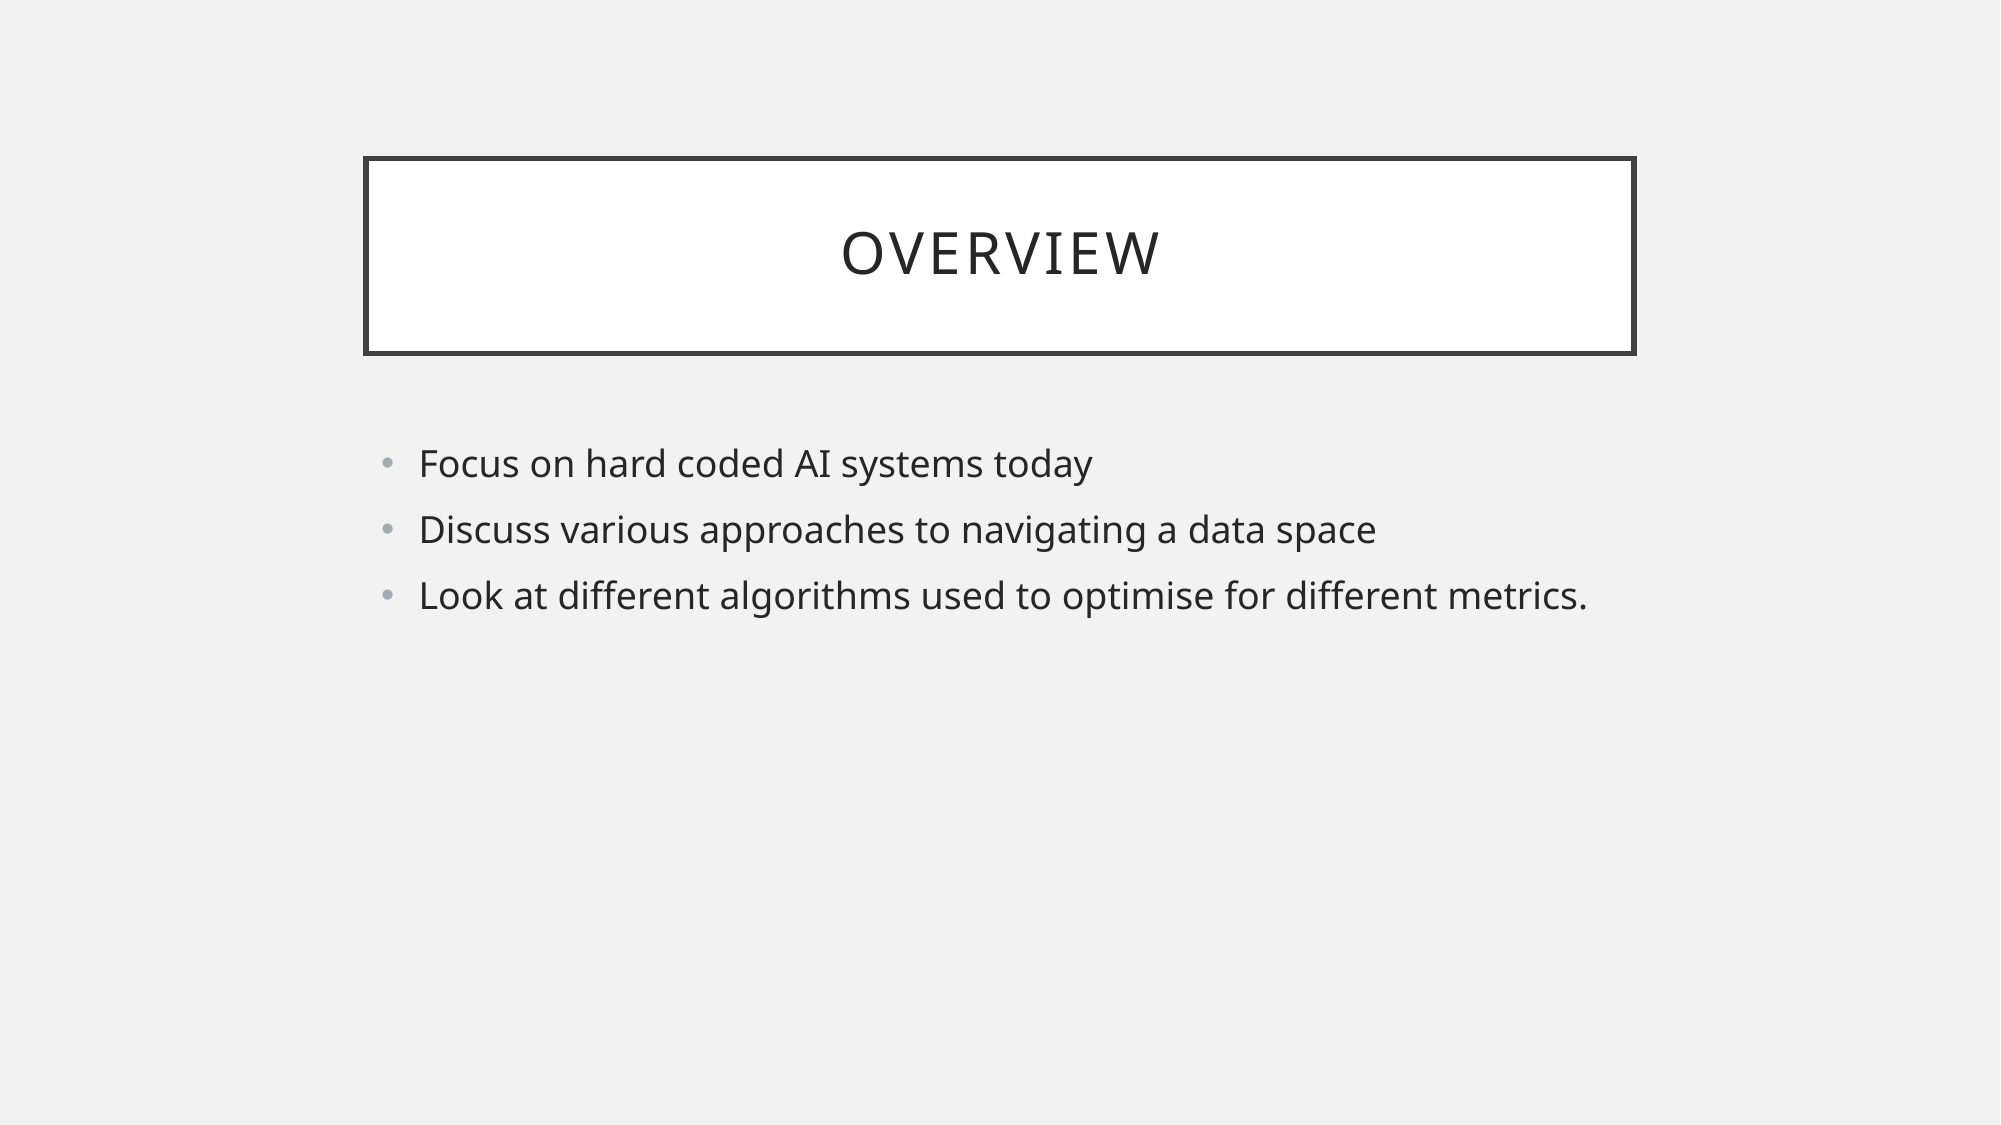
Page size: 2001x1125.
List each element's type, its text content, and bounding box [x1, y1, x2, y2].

list Focus on hard coded AI systems today Discuss various approaches to navigating a data space Look at different algorithms used to optimise for different metrics. [366, 432, 1634, 942]
title Overview [363, 156, 1637, 356]
